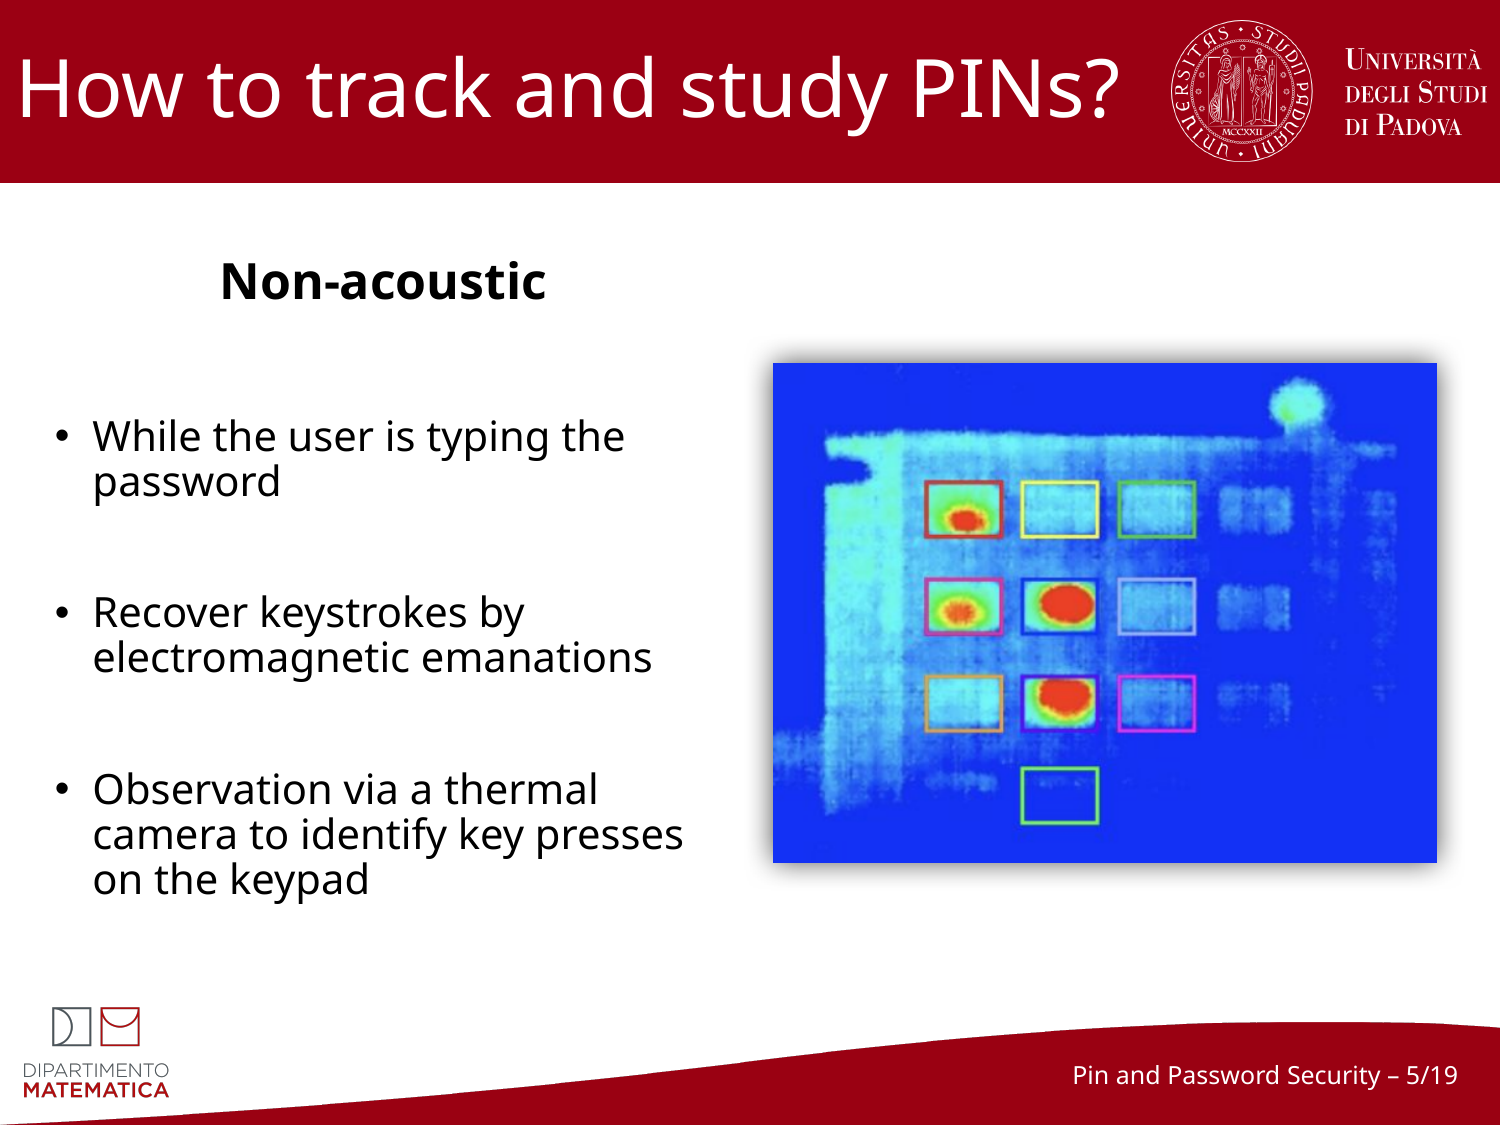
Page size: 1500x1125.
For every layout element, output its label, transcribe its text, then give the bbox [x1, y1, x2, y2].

list Non-acoustic While the user is typing the password Recover keystrokes by electromagnetic emanations Observation via a thermal camera to identify key presses on the keypad [40, 248, 727, 963]
picture [1171, 20, 1487, 162]
title How to track and study PINs? [0, 0, 1159, 183]
slide_number Pin and Password Security – 5/19 [1007, 1044, 1474, 1104]
picture [0, 1007, 1500, 1125]
picture [773, 363, 1437, 864]
